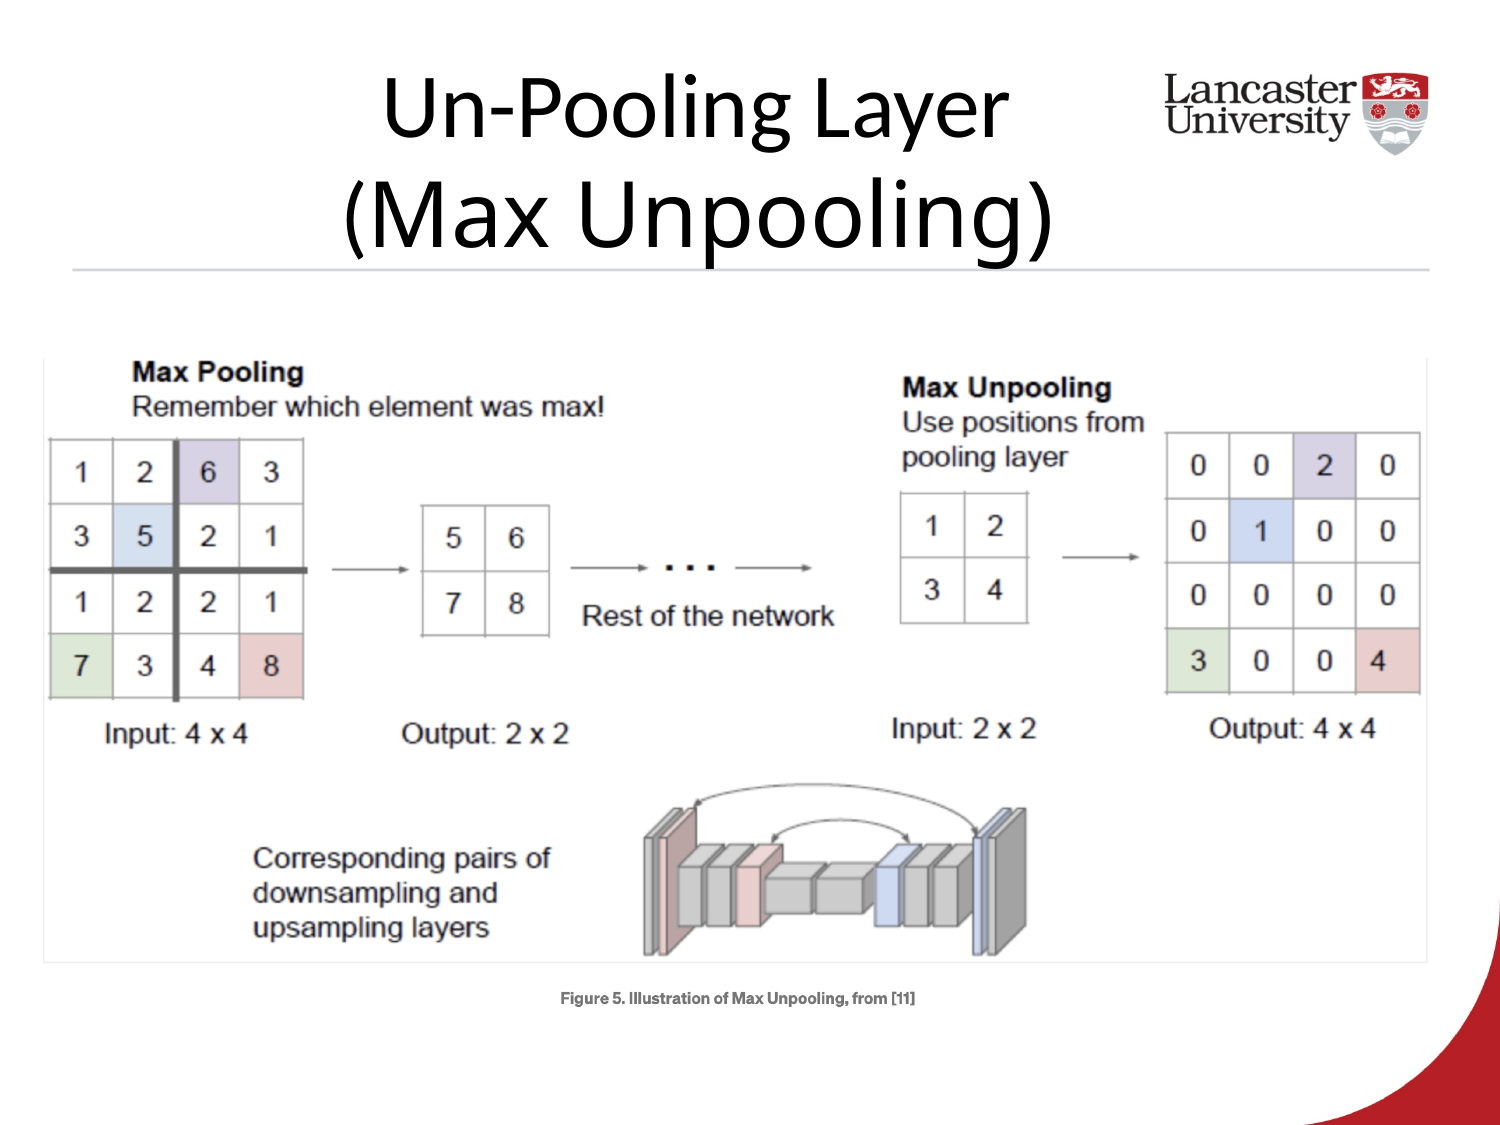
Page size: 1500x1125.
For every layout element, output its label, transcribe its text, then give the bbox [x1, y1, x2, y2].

picture [0, 0, 1500, 1125]
text_box Un-Pooling Layer (Max Unpooling) [0, 38, 1401, 226]
